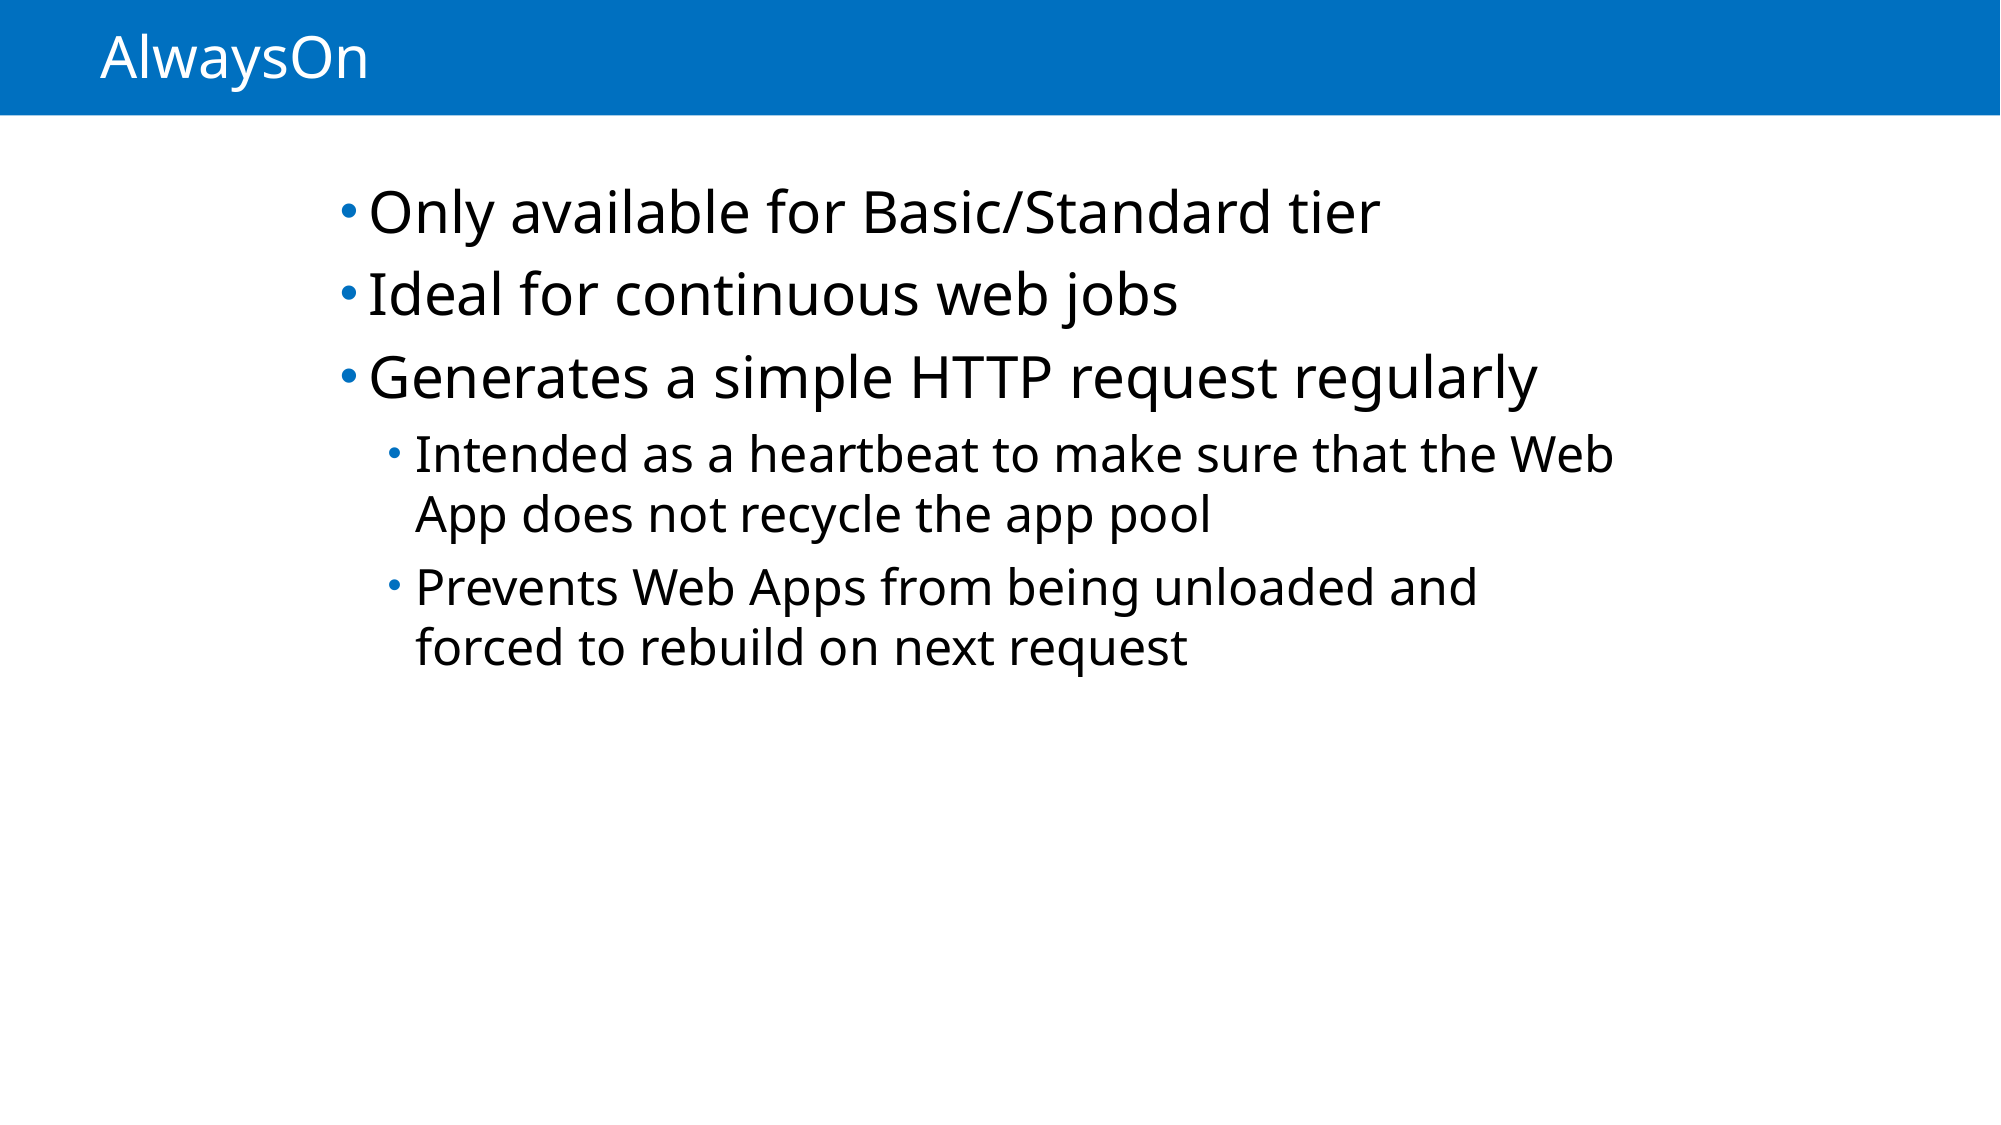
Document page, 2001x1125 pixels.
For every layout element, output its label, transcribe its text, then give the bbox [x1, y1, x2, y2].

text_box Only available for Basic/Standard tier Ideal for continuous web jobs Generates a simple HTTP request regularly Intended as a heartbeat to make sure that the Web App does not recycle the app pool Prevents Web Apps from being unloaded and forced to rebuild on next request [325, 167, 1658, 1012]
title AlwaysOn [100, 0, 1802, 122]
